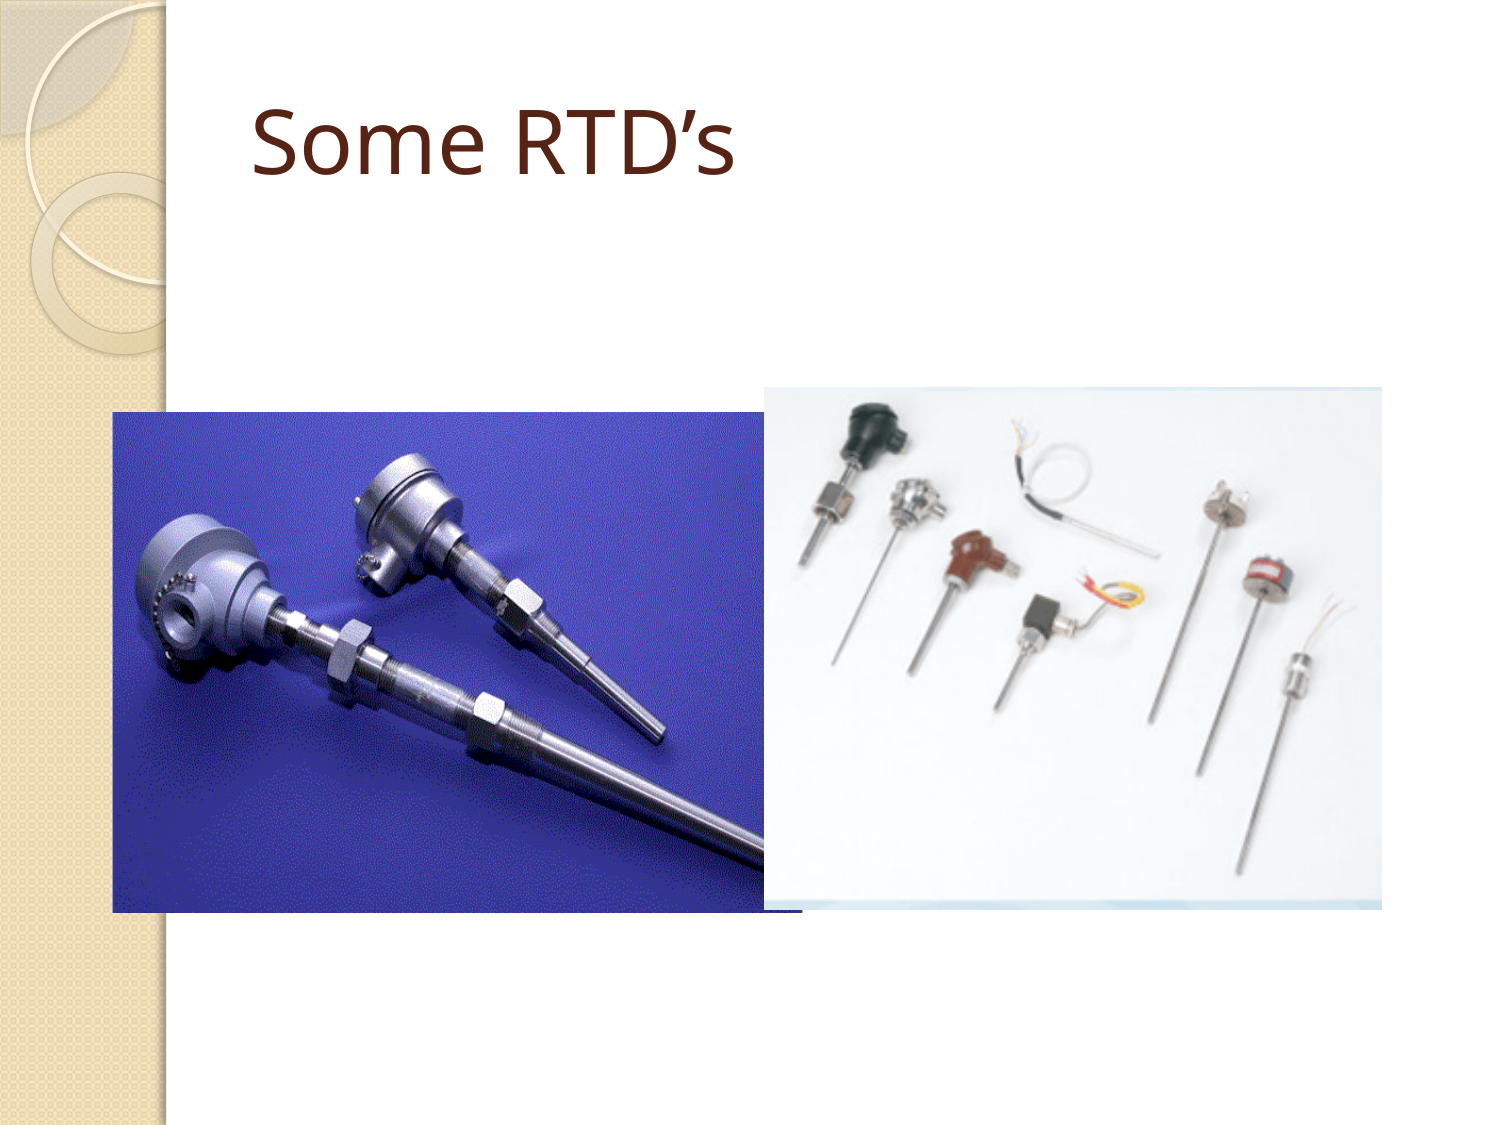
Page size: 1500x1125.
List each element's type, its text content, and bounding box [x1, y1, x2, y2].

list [112, 412, 758, 913]
title Some RTD’s [235, 45, 1466, 233]
picture [764, 387, 1382, 910]
